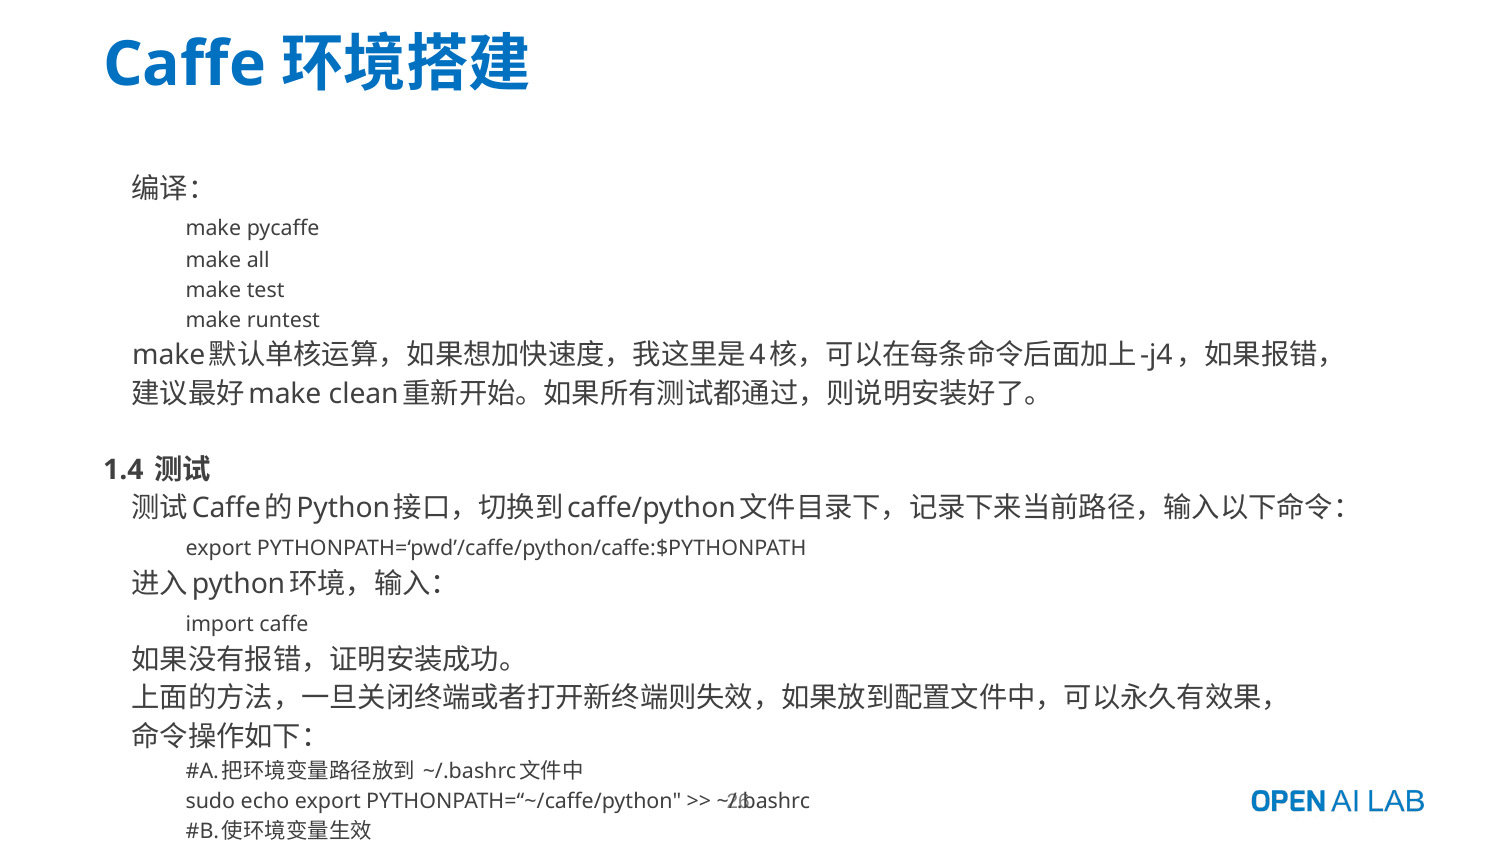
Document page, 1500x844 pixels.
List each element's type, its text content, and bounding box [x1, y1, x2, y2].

title Caffe环境搭建 [103, 23, 1397, 187]
picture [1397, 775, 1433, 827]
list 编译： make pycaffe make all make test make runtest make默认单核运算，如果想加快速度，我这里是4核，可以在每条命令后面加上-j4，如果报错， 建议最好make clean重新开始。如果所有测试都通过，则说明安装好了。 1.4 测试 测试Caffe的Python接口，切换到caffe/python文件目录下，记录下来当前路径，输入以下命令： export PYTHONPATH=‘pwd’/caffe/python/caffe:$PYTHONPATH 进入python环境，输入： import caffe 如果没有报错，证明安装成功。 上面的方法，一旦关闭终端或者打开新终端则失效，如果放到配置文件中，可以永久有效果， 命令操作如下： #A.把环境变量路径放到 ~/.bashrc文件中 sudo echo export PYTHONPATH=“~/caffe/python" >> ~/.bashrc #B.使环境变量生效 source ~/.bashrc [103, 187, 1397, 844]
